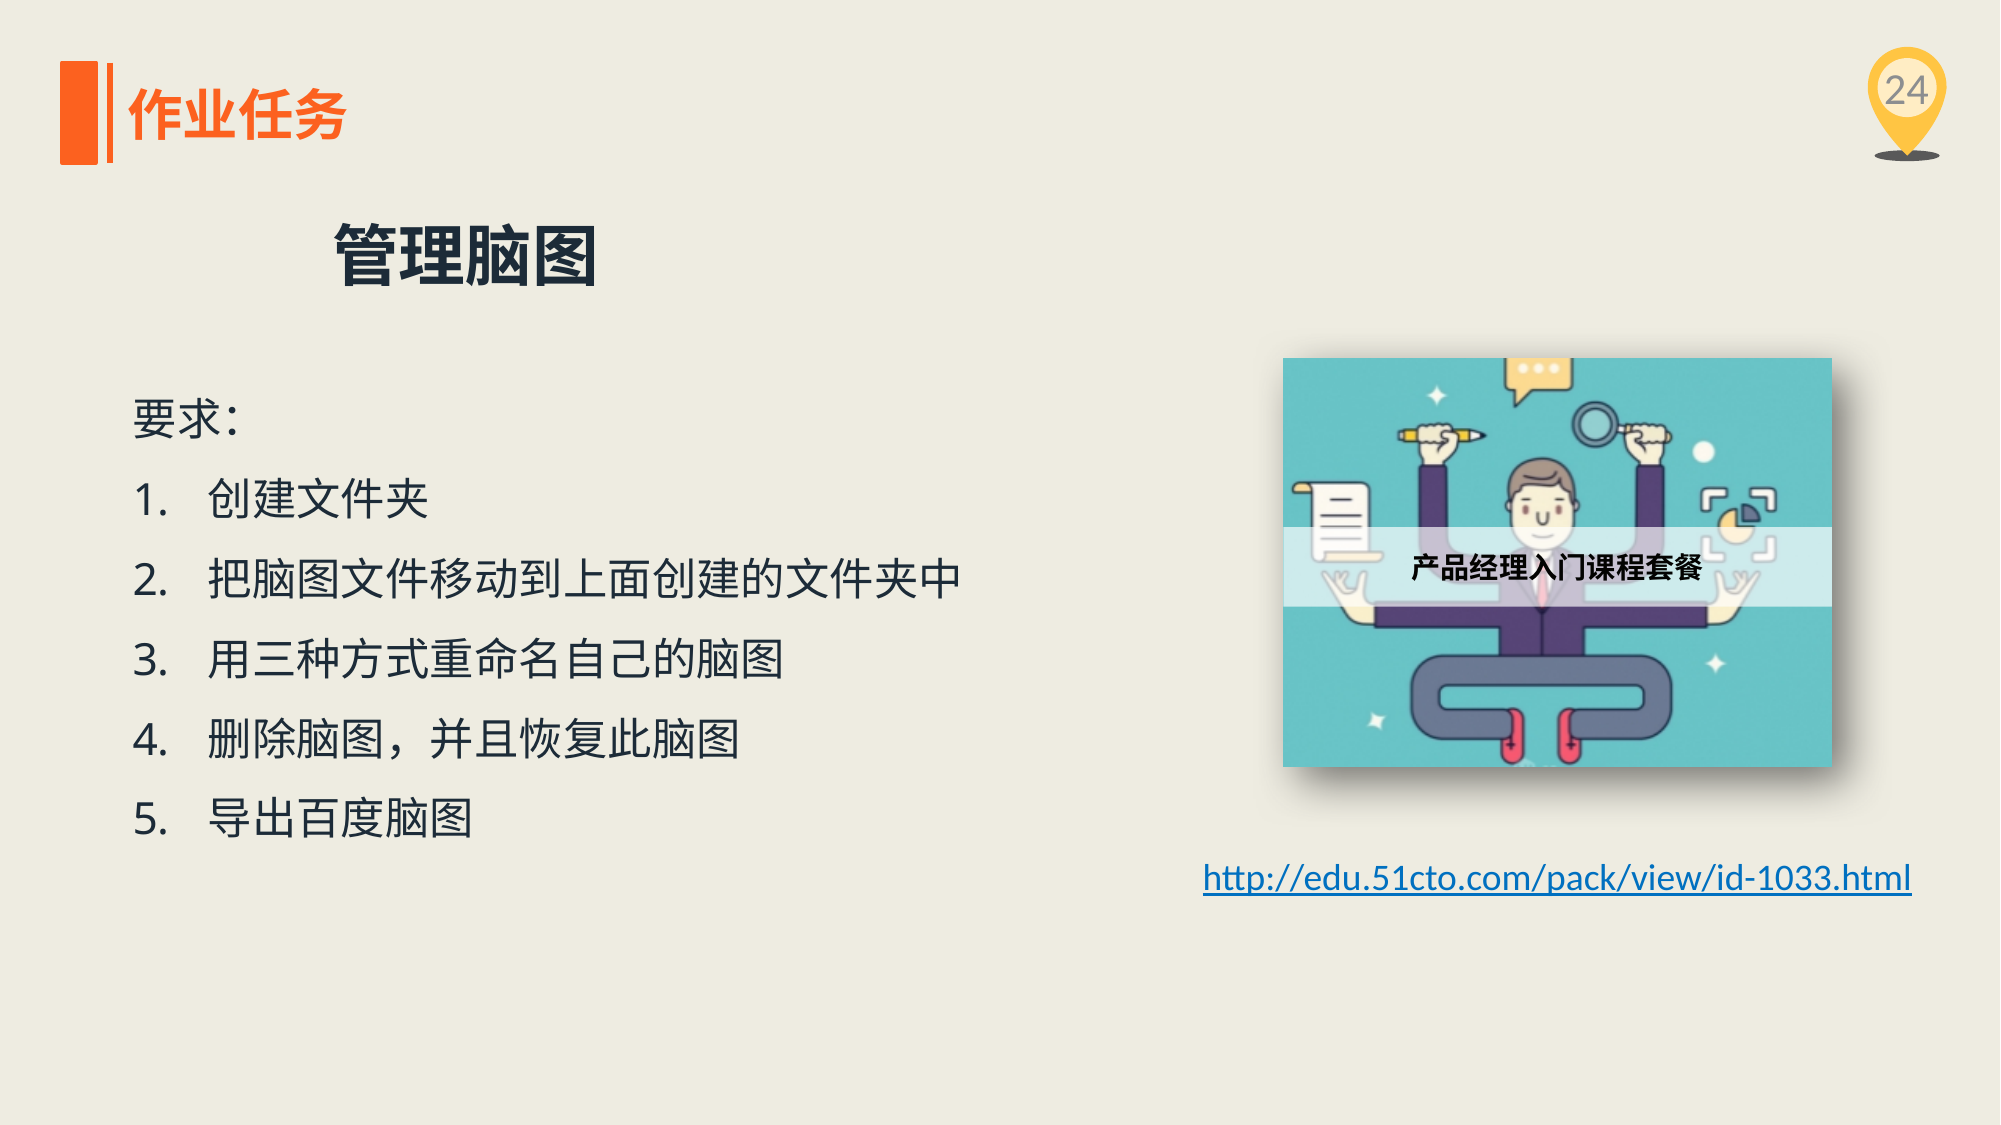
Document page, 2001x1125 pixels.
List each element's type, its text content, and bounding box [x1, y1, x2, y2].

text_box [60, 61, 98, 165]
text_box 要求： 创建文件夹 把脑图文件移动到上面创建的文件夹中 用三种方式重命名自己的脑图 删除脑图，并且恢复此脑图 导出百度脑图 [117, 356, 1184, 852]
slide_number 24 [1673, 57, 2000, 118]
text_box 管理脑图 [317, 206, 614, 302]
picture [1283, 358, 1833, 767]
text_box 作业任务 [115, 72, 577, 154]
text_box http://edu.51cto.com/pack/view/id-1033.html [1188, 845, 1928, 906]
